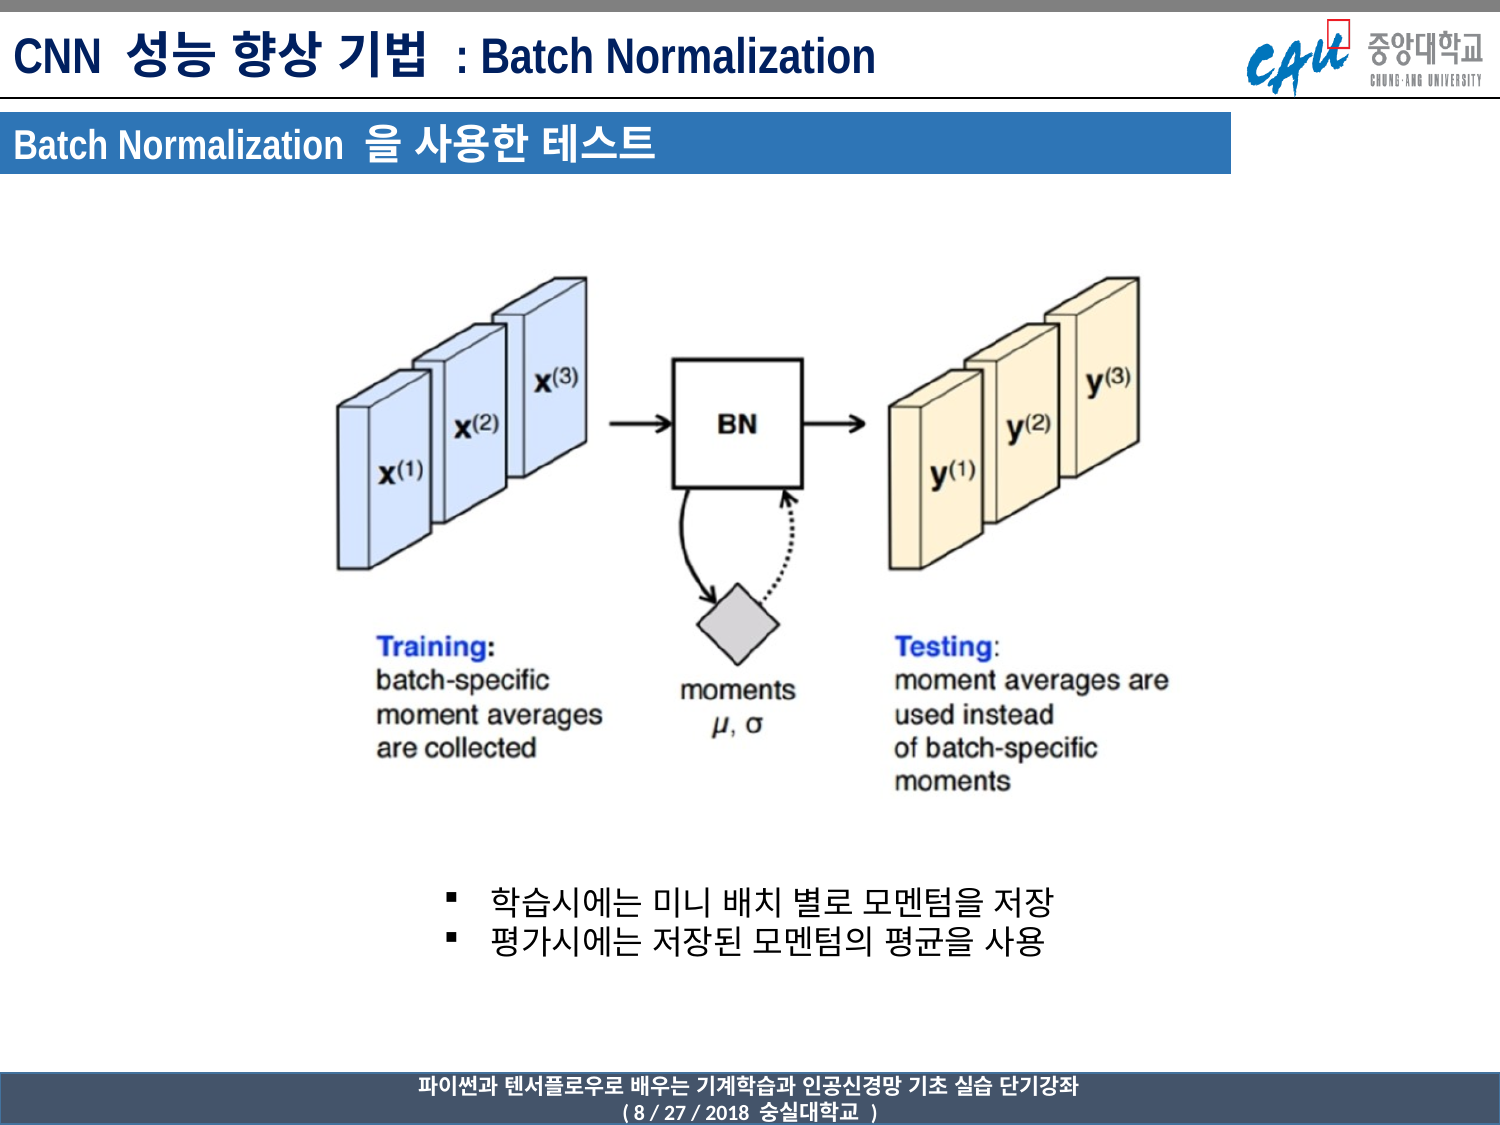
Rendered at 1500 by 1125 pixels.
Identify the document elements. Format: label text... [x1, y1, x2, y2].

text_box Batch Normalization 을 사용한 테스트 [0, 112, 1231, 174]
text_box CNN 성능 향상 기법 : Batch Normalization [0, 4, 1173, 103]
picture [1227, 5, 1500, 110]
text_box 학습시에는 미니 배치 별로 모멘텀을 저장 평가시에는 저장된 모멘텀의 평균을 사용 [429, 874, 1071, 969]
picture [308, 249, 1192, 799]
